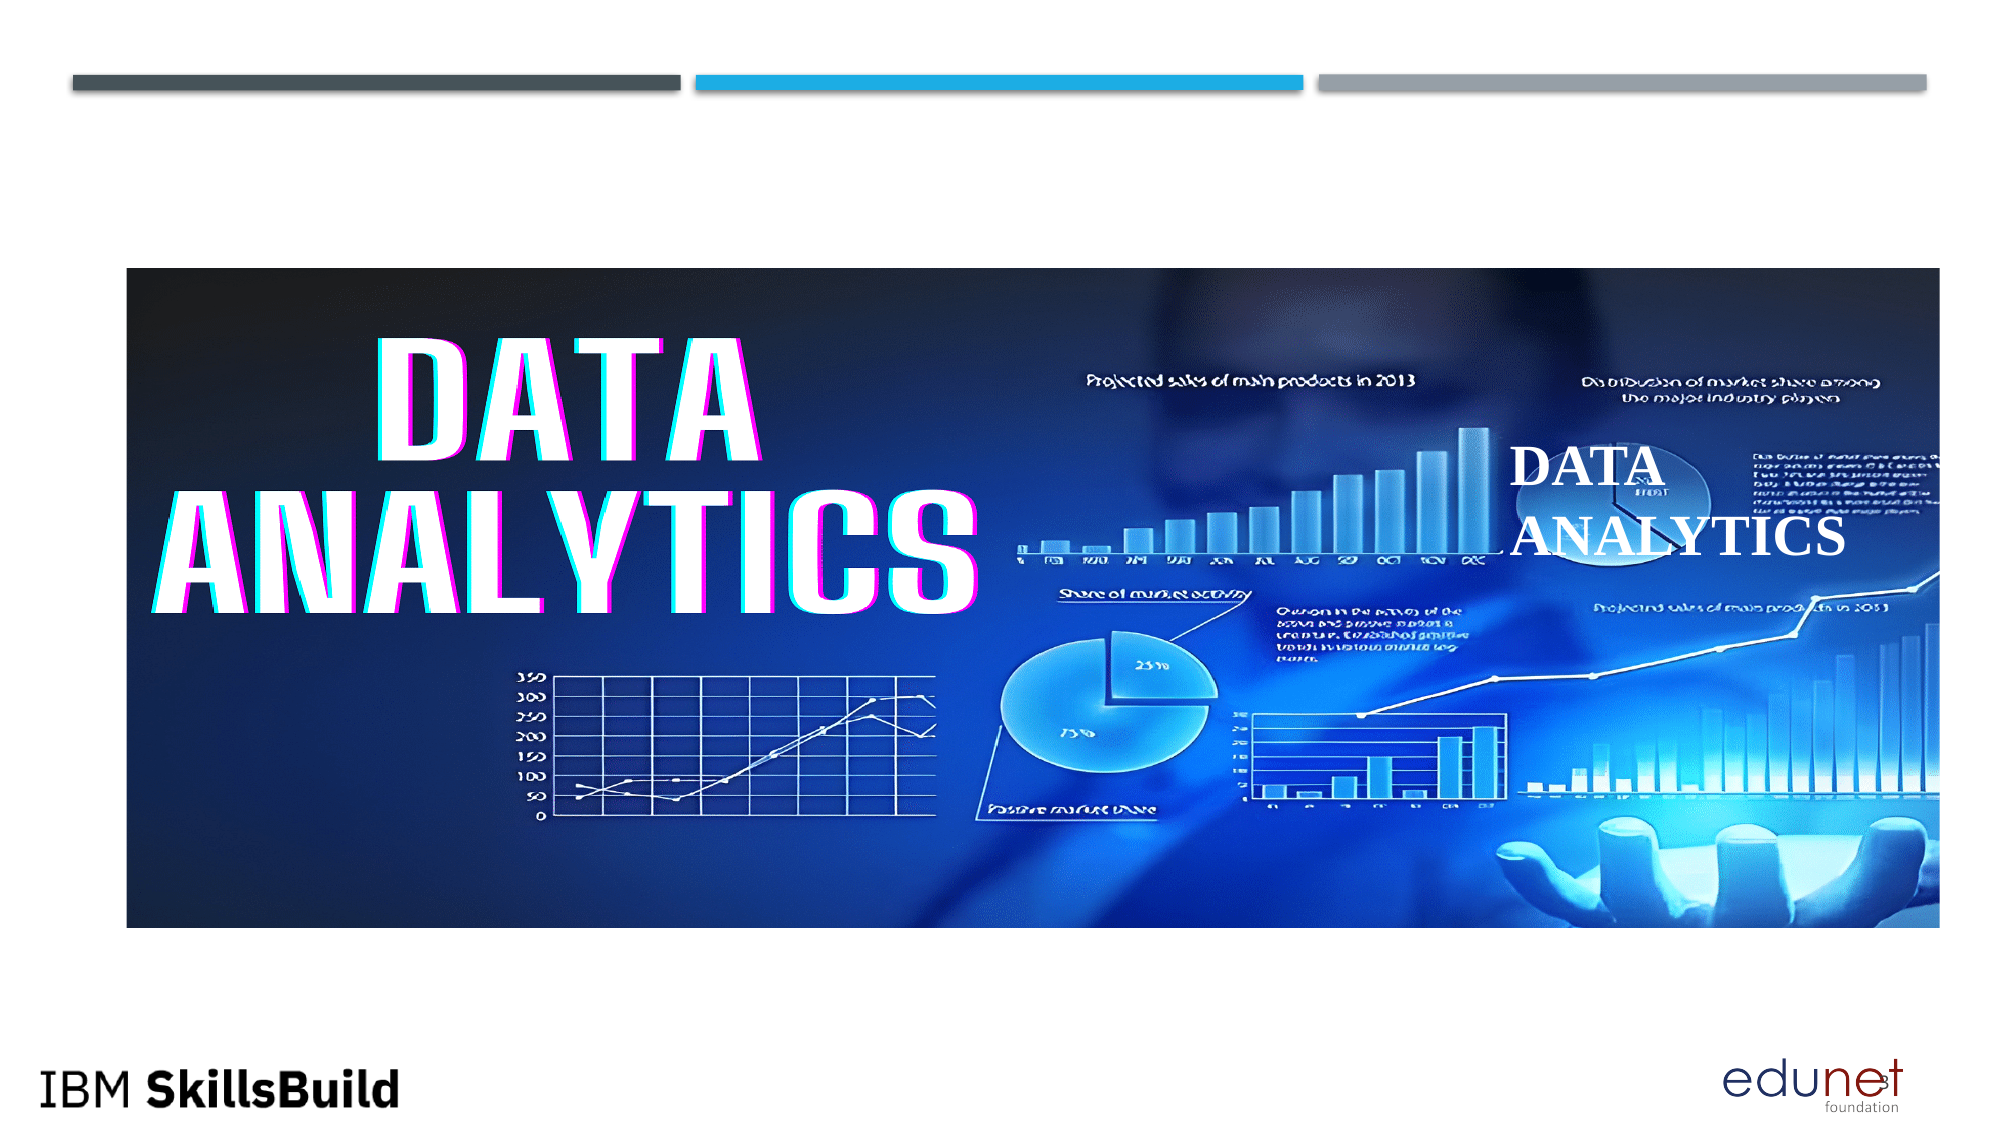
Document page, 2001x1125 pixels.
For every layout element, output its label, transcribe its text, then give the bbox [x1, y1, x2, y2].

slide_number 3 [1732, 1053, 1905, 1114]
picture [125, 267, 1941, 928]
picture [14, 1047, 419, 1125]
picture [1719, 1056, 1905, 1116]
title Data Analytics [1494, 232, 2000, 575]
